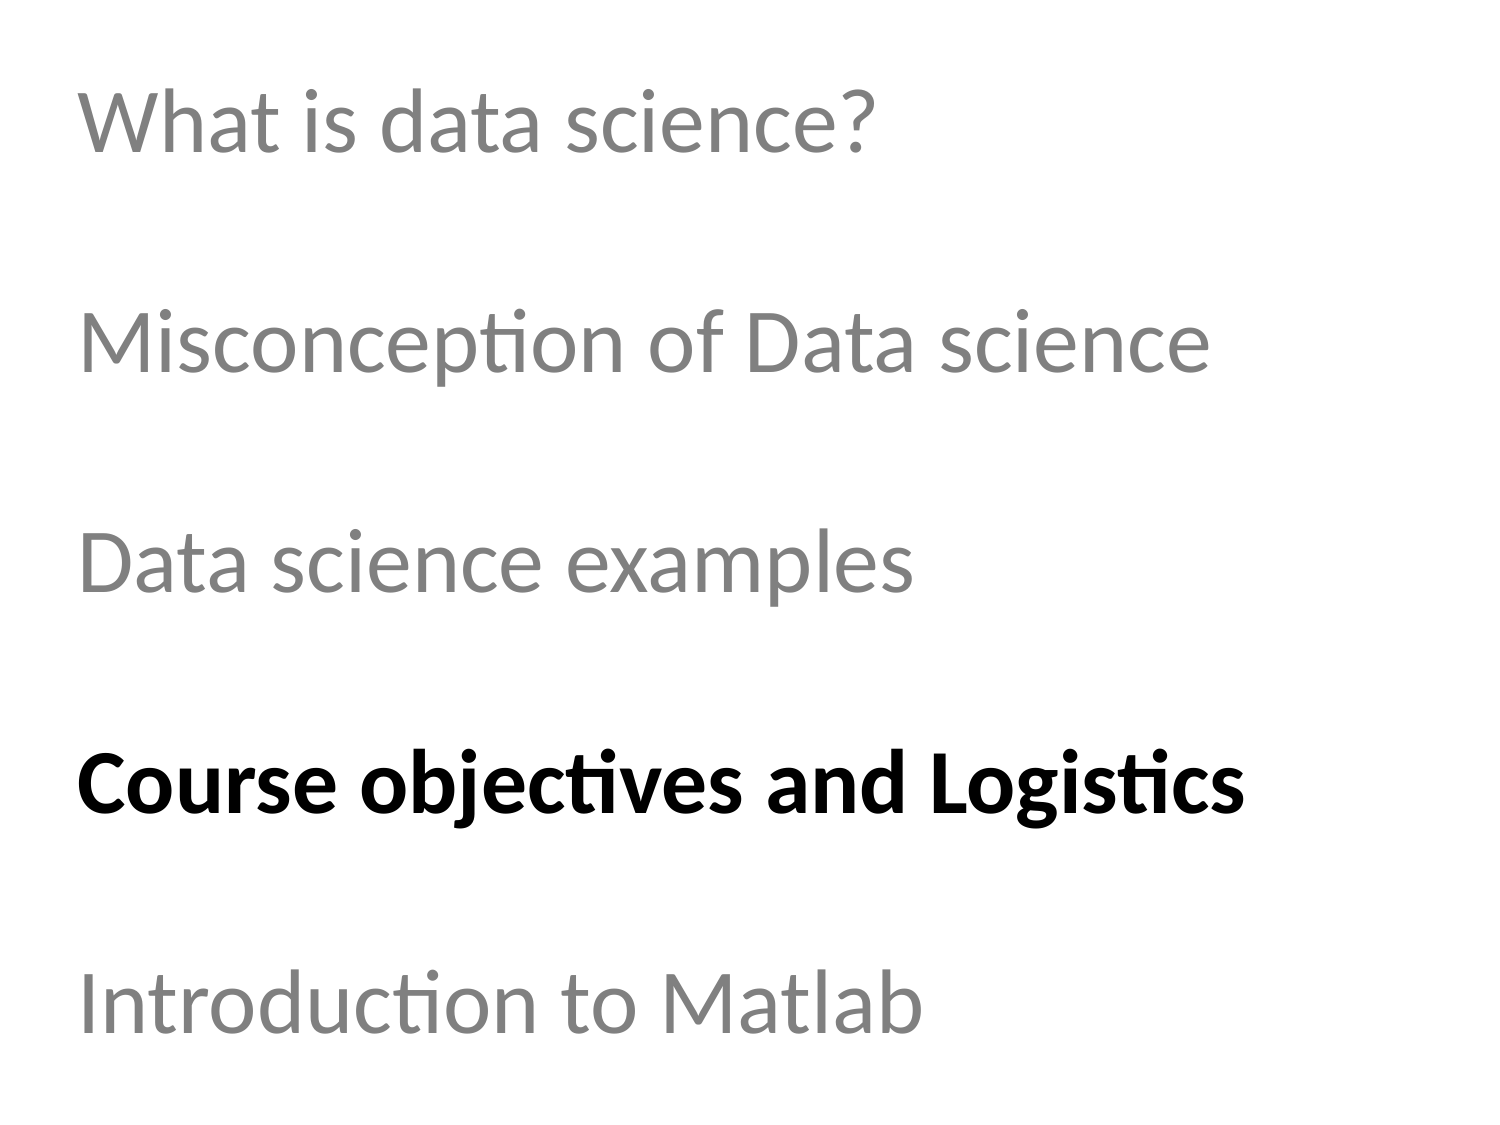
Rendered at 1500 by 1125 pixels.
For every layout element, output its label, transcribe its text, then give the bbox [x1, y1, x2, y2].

title What is data science? Misconception of Data science Data science examples Course objectives and Logistics Introduction to Matlab [62, 37, 1400, 1075]
